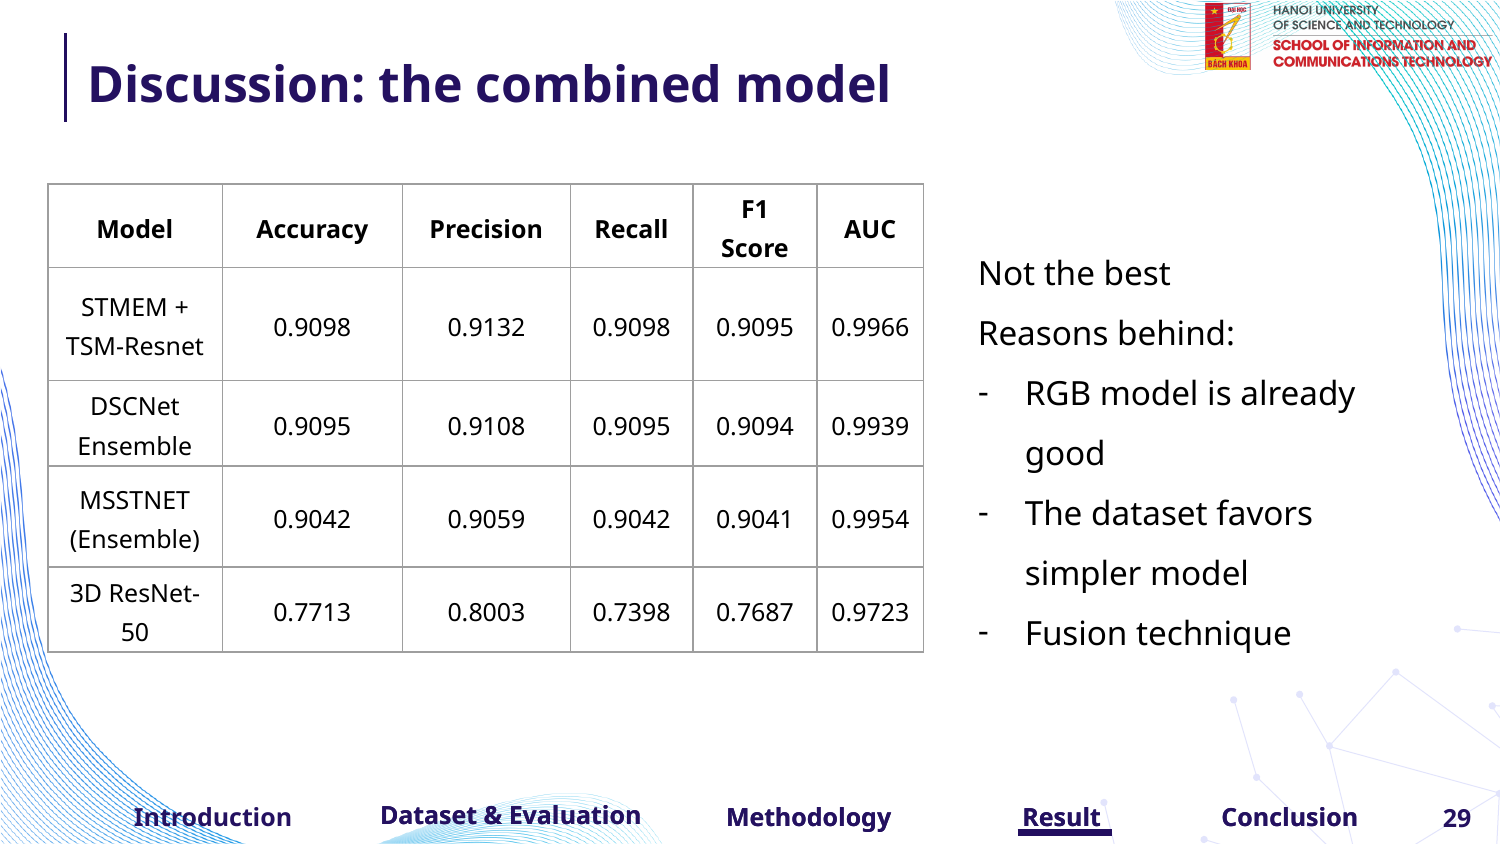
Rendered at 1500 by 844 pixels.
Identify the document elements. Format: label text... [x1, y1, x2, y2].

table_cell 3D ResNet-50 [49, 568, 222, 651]
table_cell 0.9095 [223, 381, 402, 465]
table_cell 0.9059 [403, 467, 570, 566]
table_cell 0.9042 [223, 467, 402, 566]
picture [1109, 0, 1500, 532]
table_cell 0.9954 [818, 467, 923, 566]
table_header AUC [818, 185, 923, 267]
table_cell 0.9939 [818, 381, 923, 465]
table_header Precision [403, 185, 570, 267]
table_header F1 Score [694, 185, 816, 267]
table_cell 0.7713 [223, 568, 402, 651]
text_box Conclusion [1206, 786, 1383, 841]
table_cell 0.9098 [571, 268, 692, 380]
table_cell 0.9966 [818, 268, 923, 380]
text_box Methodology [699, 786, 918, 841]
table_header Model [49, 185, 222, 267]
text_box Result [953, 786, 1171, 841]
text_box Not the best Reasons behind: RGB model is already good The dataset favors simpler model Fusion technique [962, 224, 1379, 659]
table_cell 0.8003 [403, 568, 570, 651]
table_cell 0.9094 [694, 381, 816, 465]
text_box 29 [1418, 787, 1496, 844]
table_cell 0.9042 [571, 467, 692, 566]
table_cell STMEM + TSM-Resnet [49, 268, 222, 380]
table_cell 0.7398 [571, 568, 692, 651]
table_cell 0.9095 [571, 381, 692, 465]
table_cell DSCNet Ensemble [49, 381, 222, 465]
table_cell 0.9723 [818, 568, 923, 651]
table_cell 0.7687 [694, 568, 816, 651]
table_header Accuracy [223, 185, 402, 267]
text_box Dataset & Evaluation [357, 784, 665, 841]
picture [0, 336, 693, 844]
table_cell 0.9098 [223, 268, 402, 380]
table_cell 0.9041 [694, 467, 816, 566]
text_box Introduction [104, 786, 323, 841]
table_cell 0.9132 [403, 268, 570, 380]
table_header Recall [571, 185, 692, 267]
table_cell MSSTNET (Ensemble) [49, 467, 222, 566]
table_cell 0.9108 [403, 381, 570, 465]
title Discussion: the combined model [72, 28, 1477, 123]
table_cell 0.9095 [694, 268, 816, 380]
